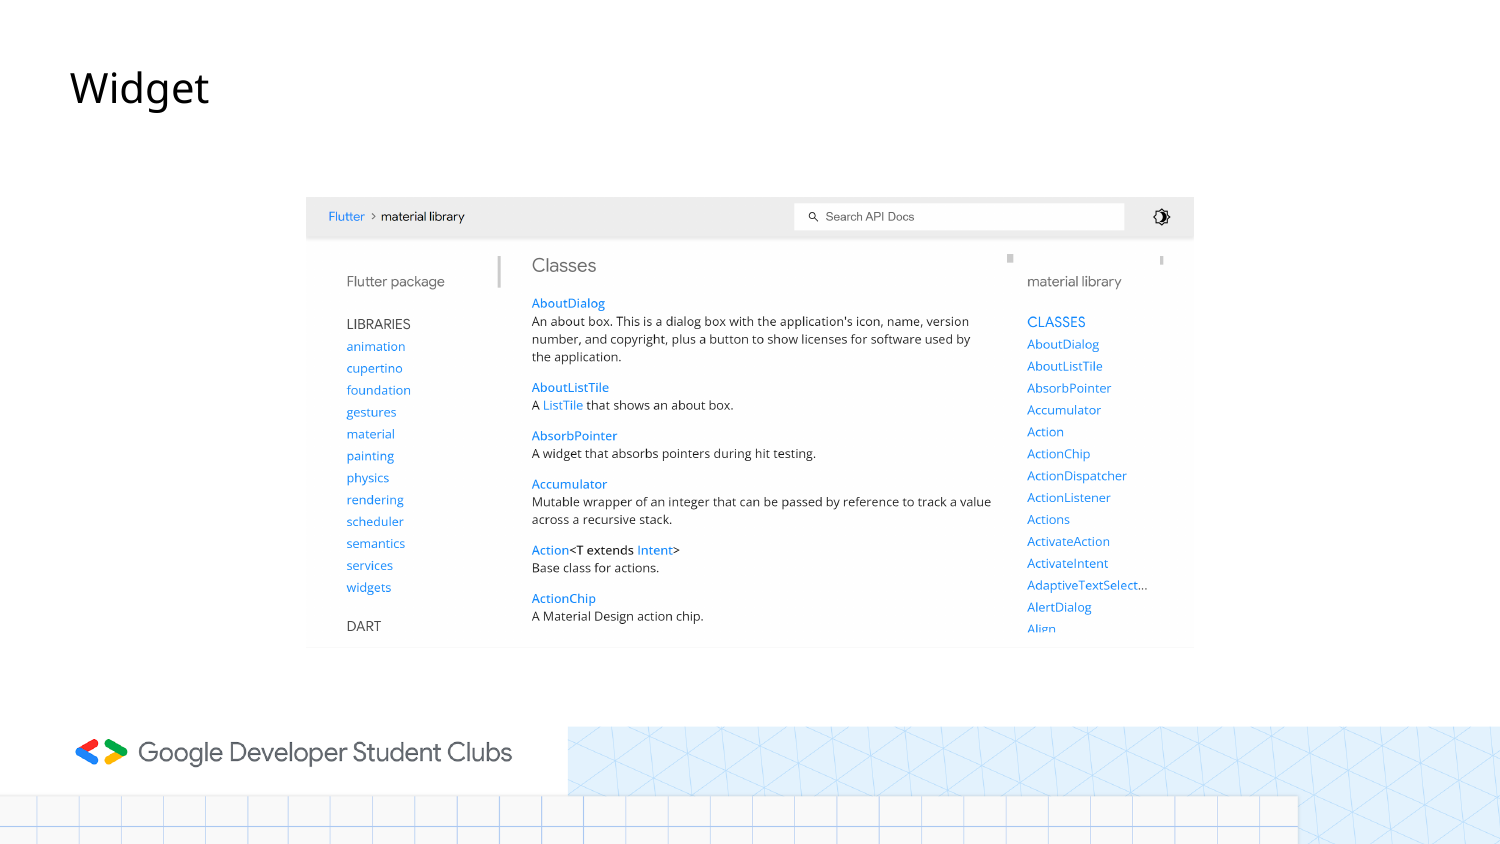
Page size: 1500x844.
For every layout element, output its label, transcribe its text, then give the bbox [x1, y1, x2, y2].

text_box Widget [54, 46, 1406, 127]
picture [0, 0, 1500, 844]
